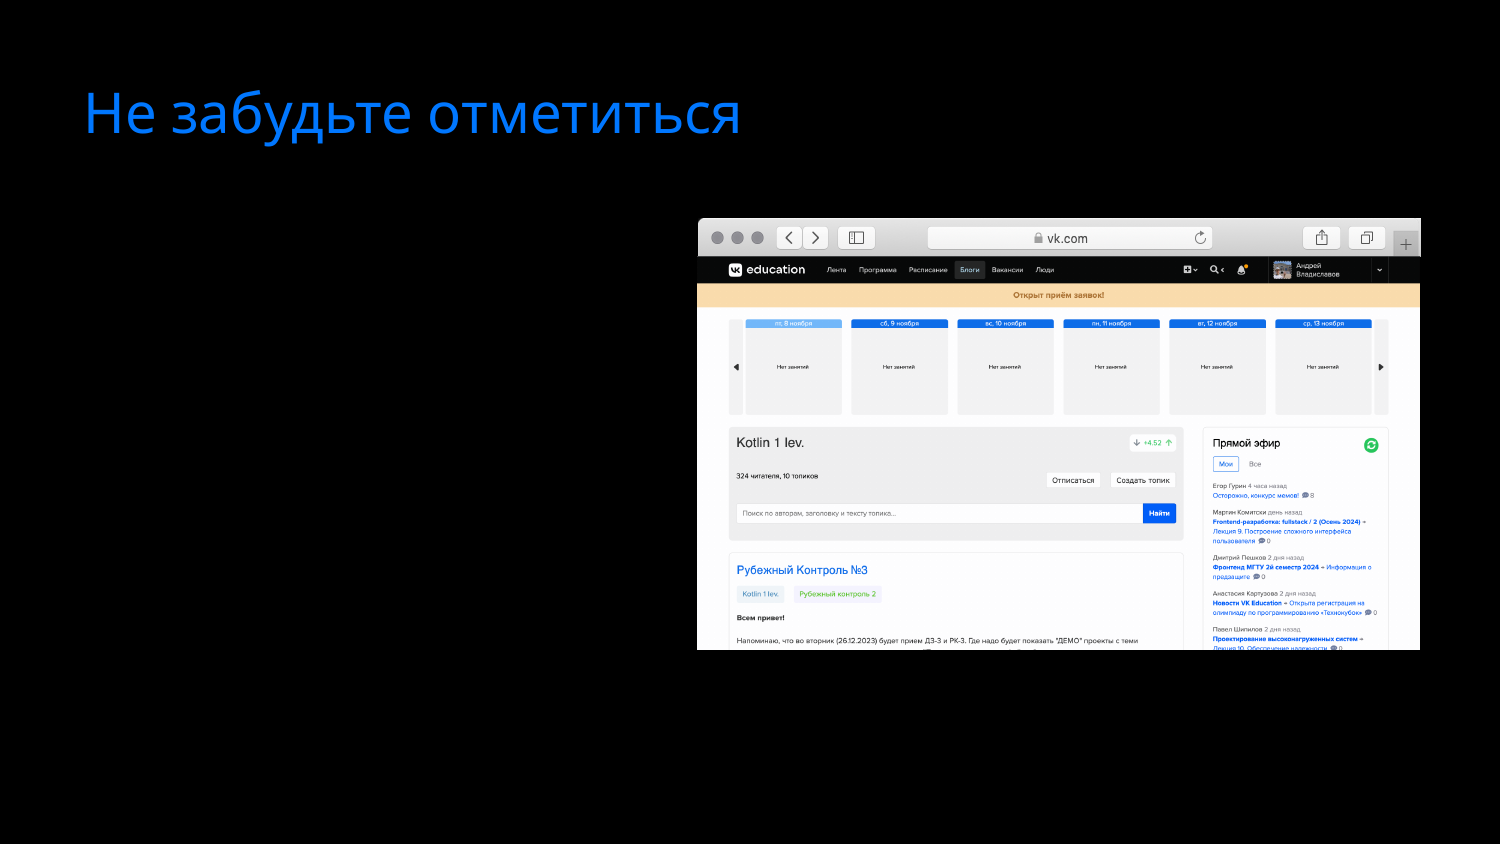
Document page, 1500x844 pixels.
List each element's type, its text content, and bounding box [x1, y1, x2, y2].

picture [697, 218, 1421, 650]
title Не забудьте отметиться [83, 85, 1421, 169]
